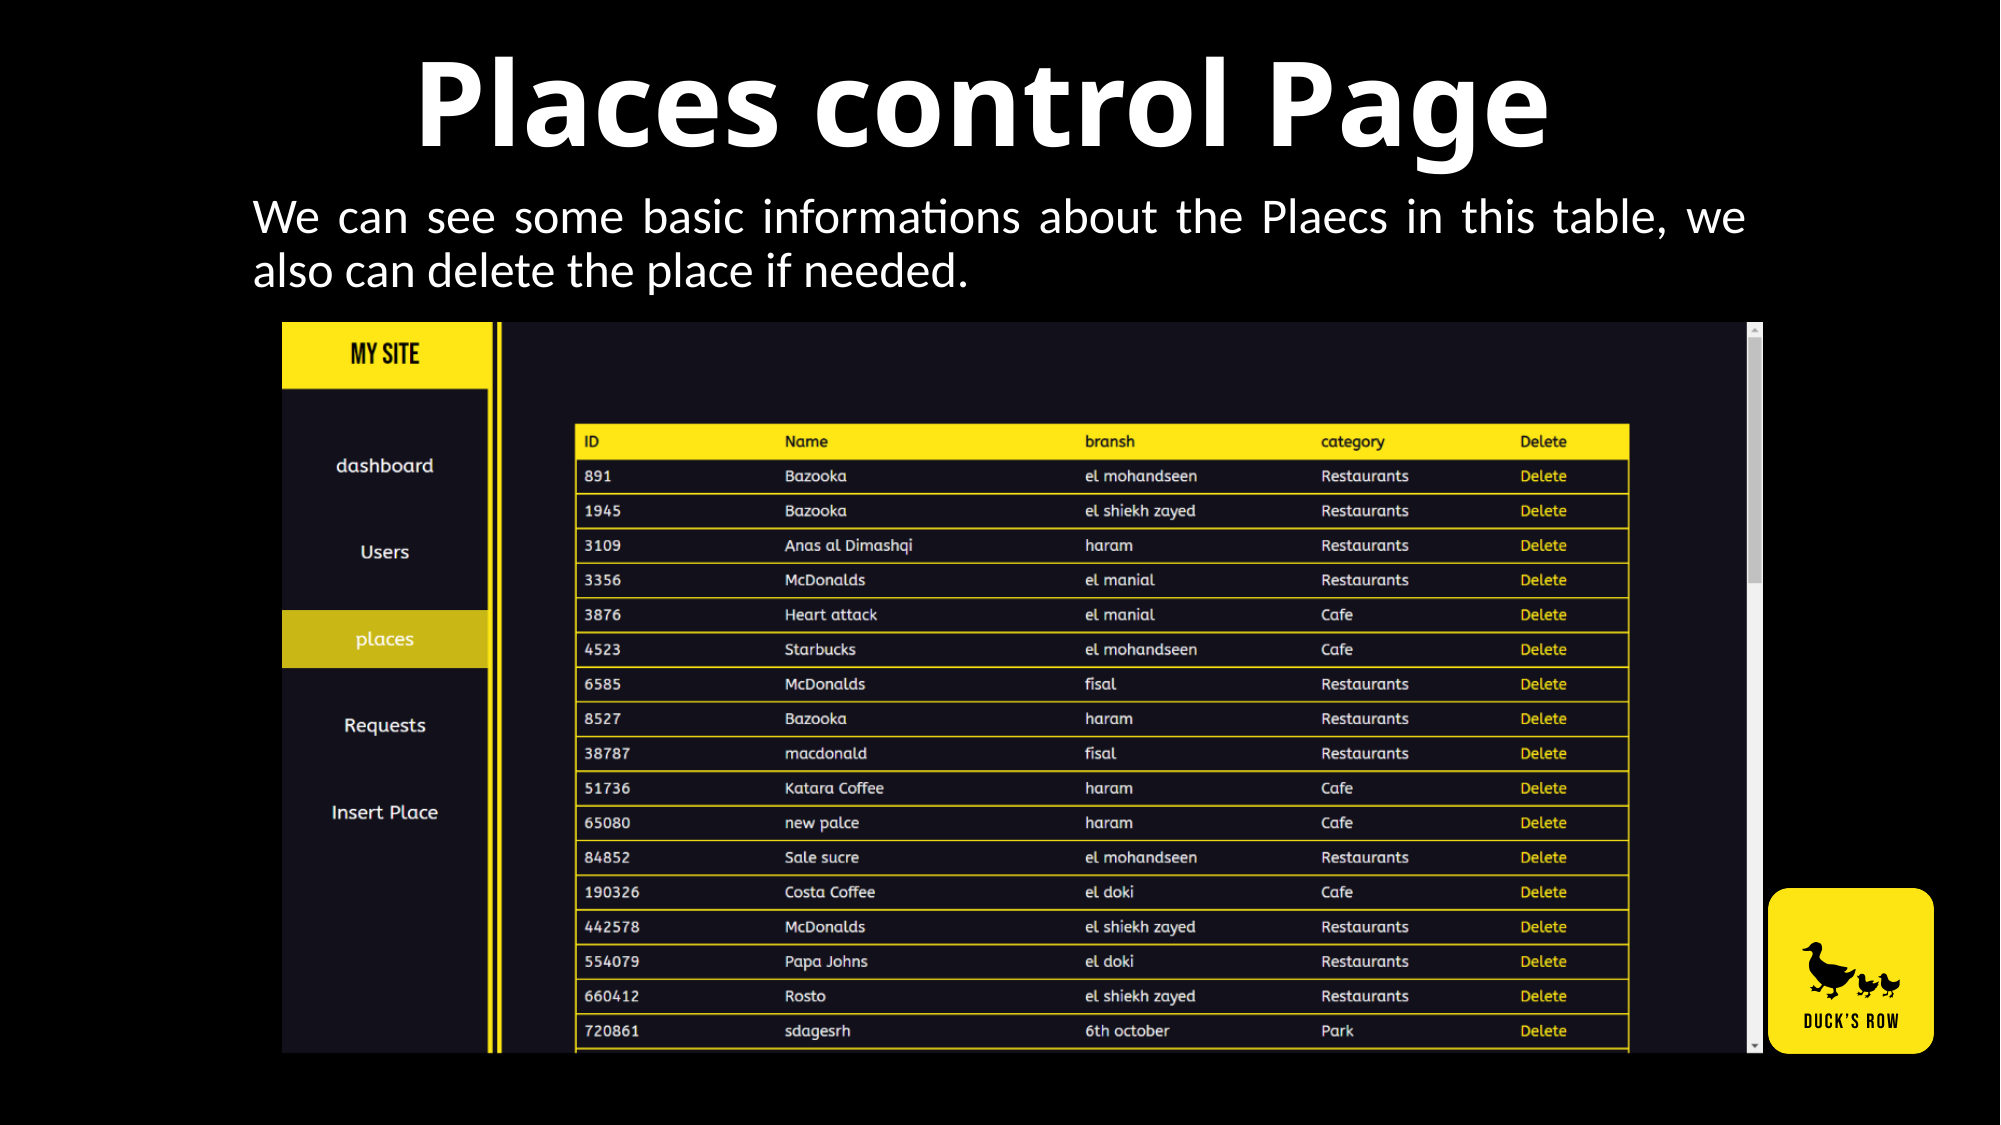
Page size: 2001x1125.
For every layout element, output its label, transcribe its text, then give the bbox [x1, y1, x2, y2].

picture [1768, 888, 1934, 1054]
picture [282, 322, 1763, 1054]
title Places control Page [386, 2, 1579, 180]
subtitle We can see some basic informations about the Plaecs in this table, we also can delete the place if needed. [237, 182, 1763, 338]
